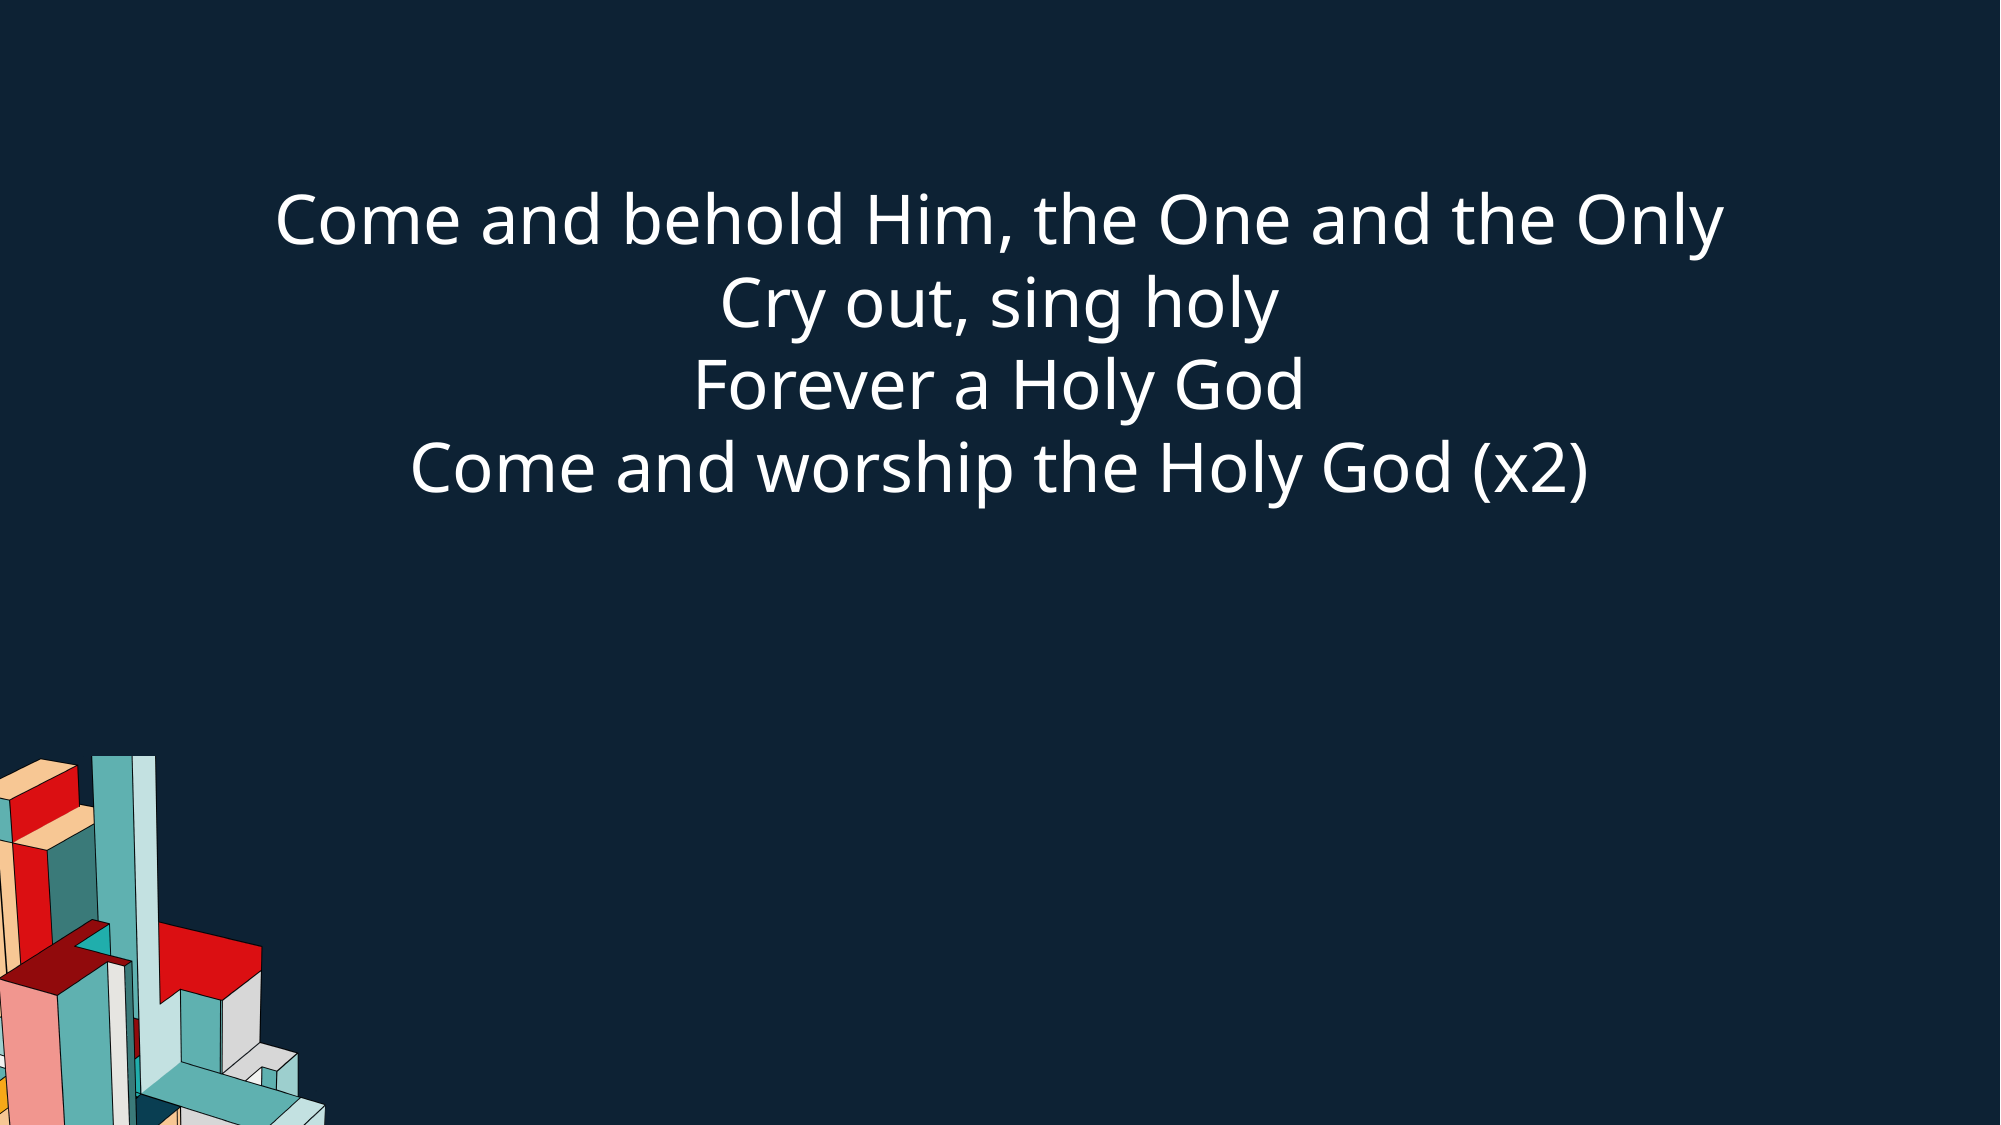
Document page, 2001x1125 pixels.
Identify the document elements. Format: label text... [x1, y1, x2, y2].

picture [0, 756, 326, 1125]
text_box Come and behold Him, the One and the Only Cry out, sing holy Forever a Holy God Come and worship the Holy God (x2) [99, 168, 1900, 596]
